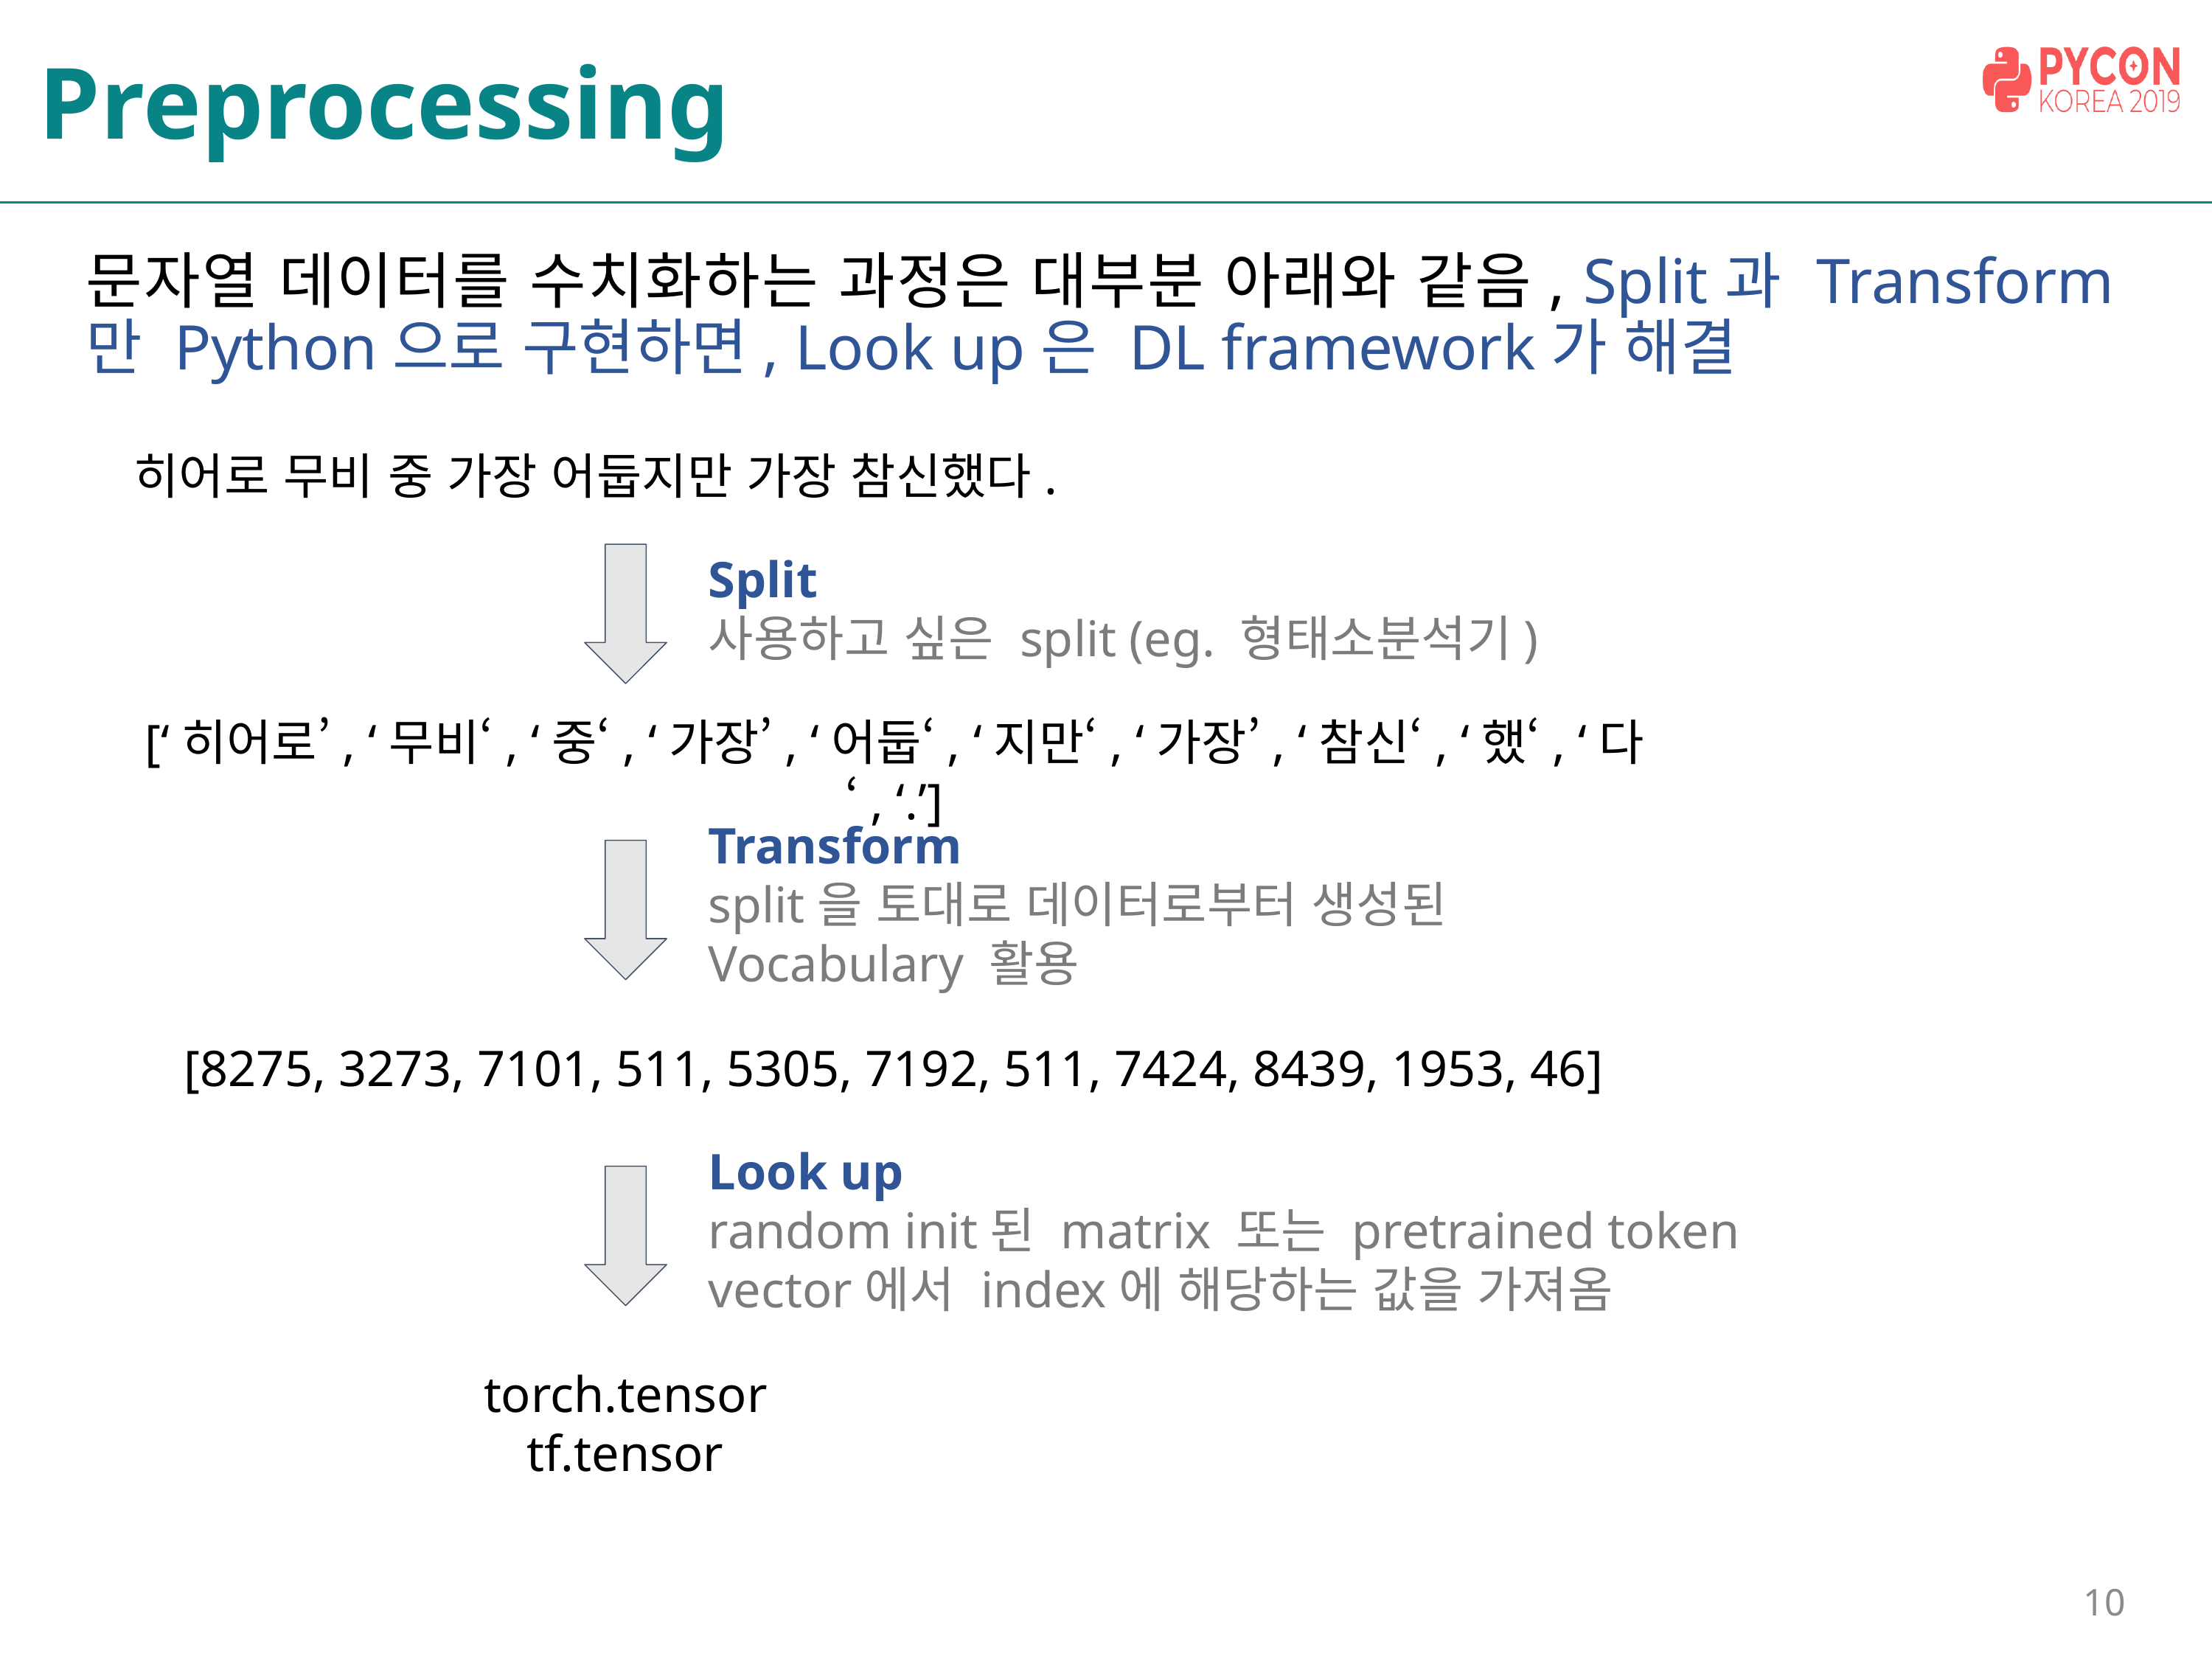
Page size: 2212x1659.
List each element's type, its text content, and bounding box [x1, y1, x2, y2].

title Preprocessing [27, 29, 1936, 186]
picture [1978, 36, 2183, 114]
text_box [122, 439, 2090, 1489]
text_box 문자열 데이터를 수치화하는 과정은 대부분 아래와 같음, Split과 Transform만 Python으로 구현하면, Look up은 DL framework가 해결 [63, 239, 2152, 1652]
